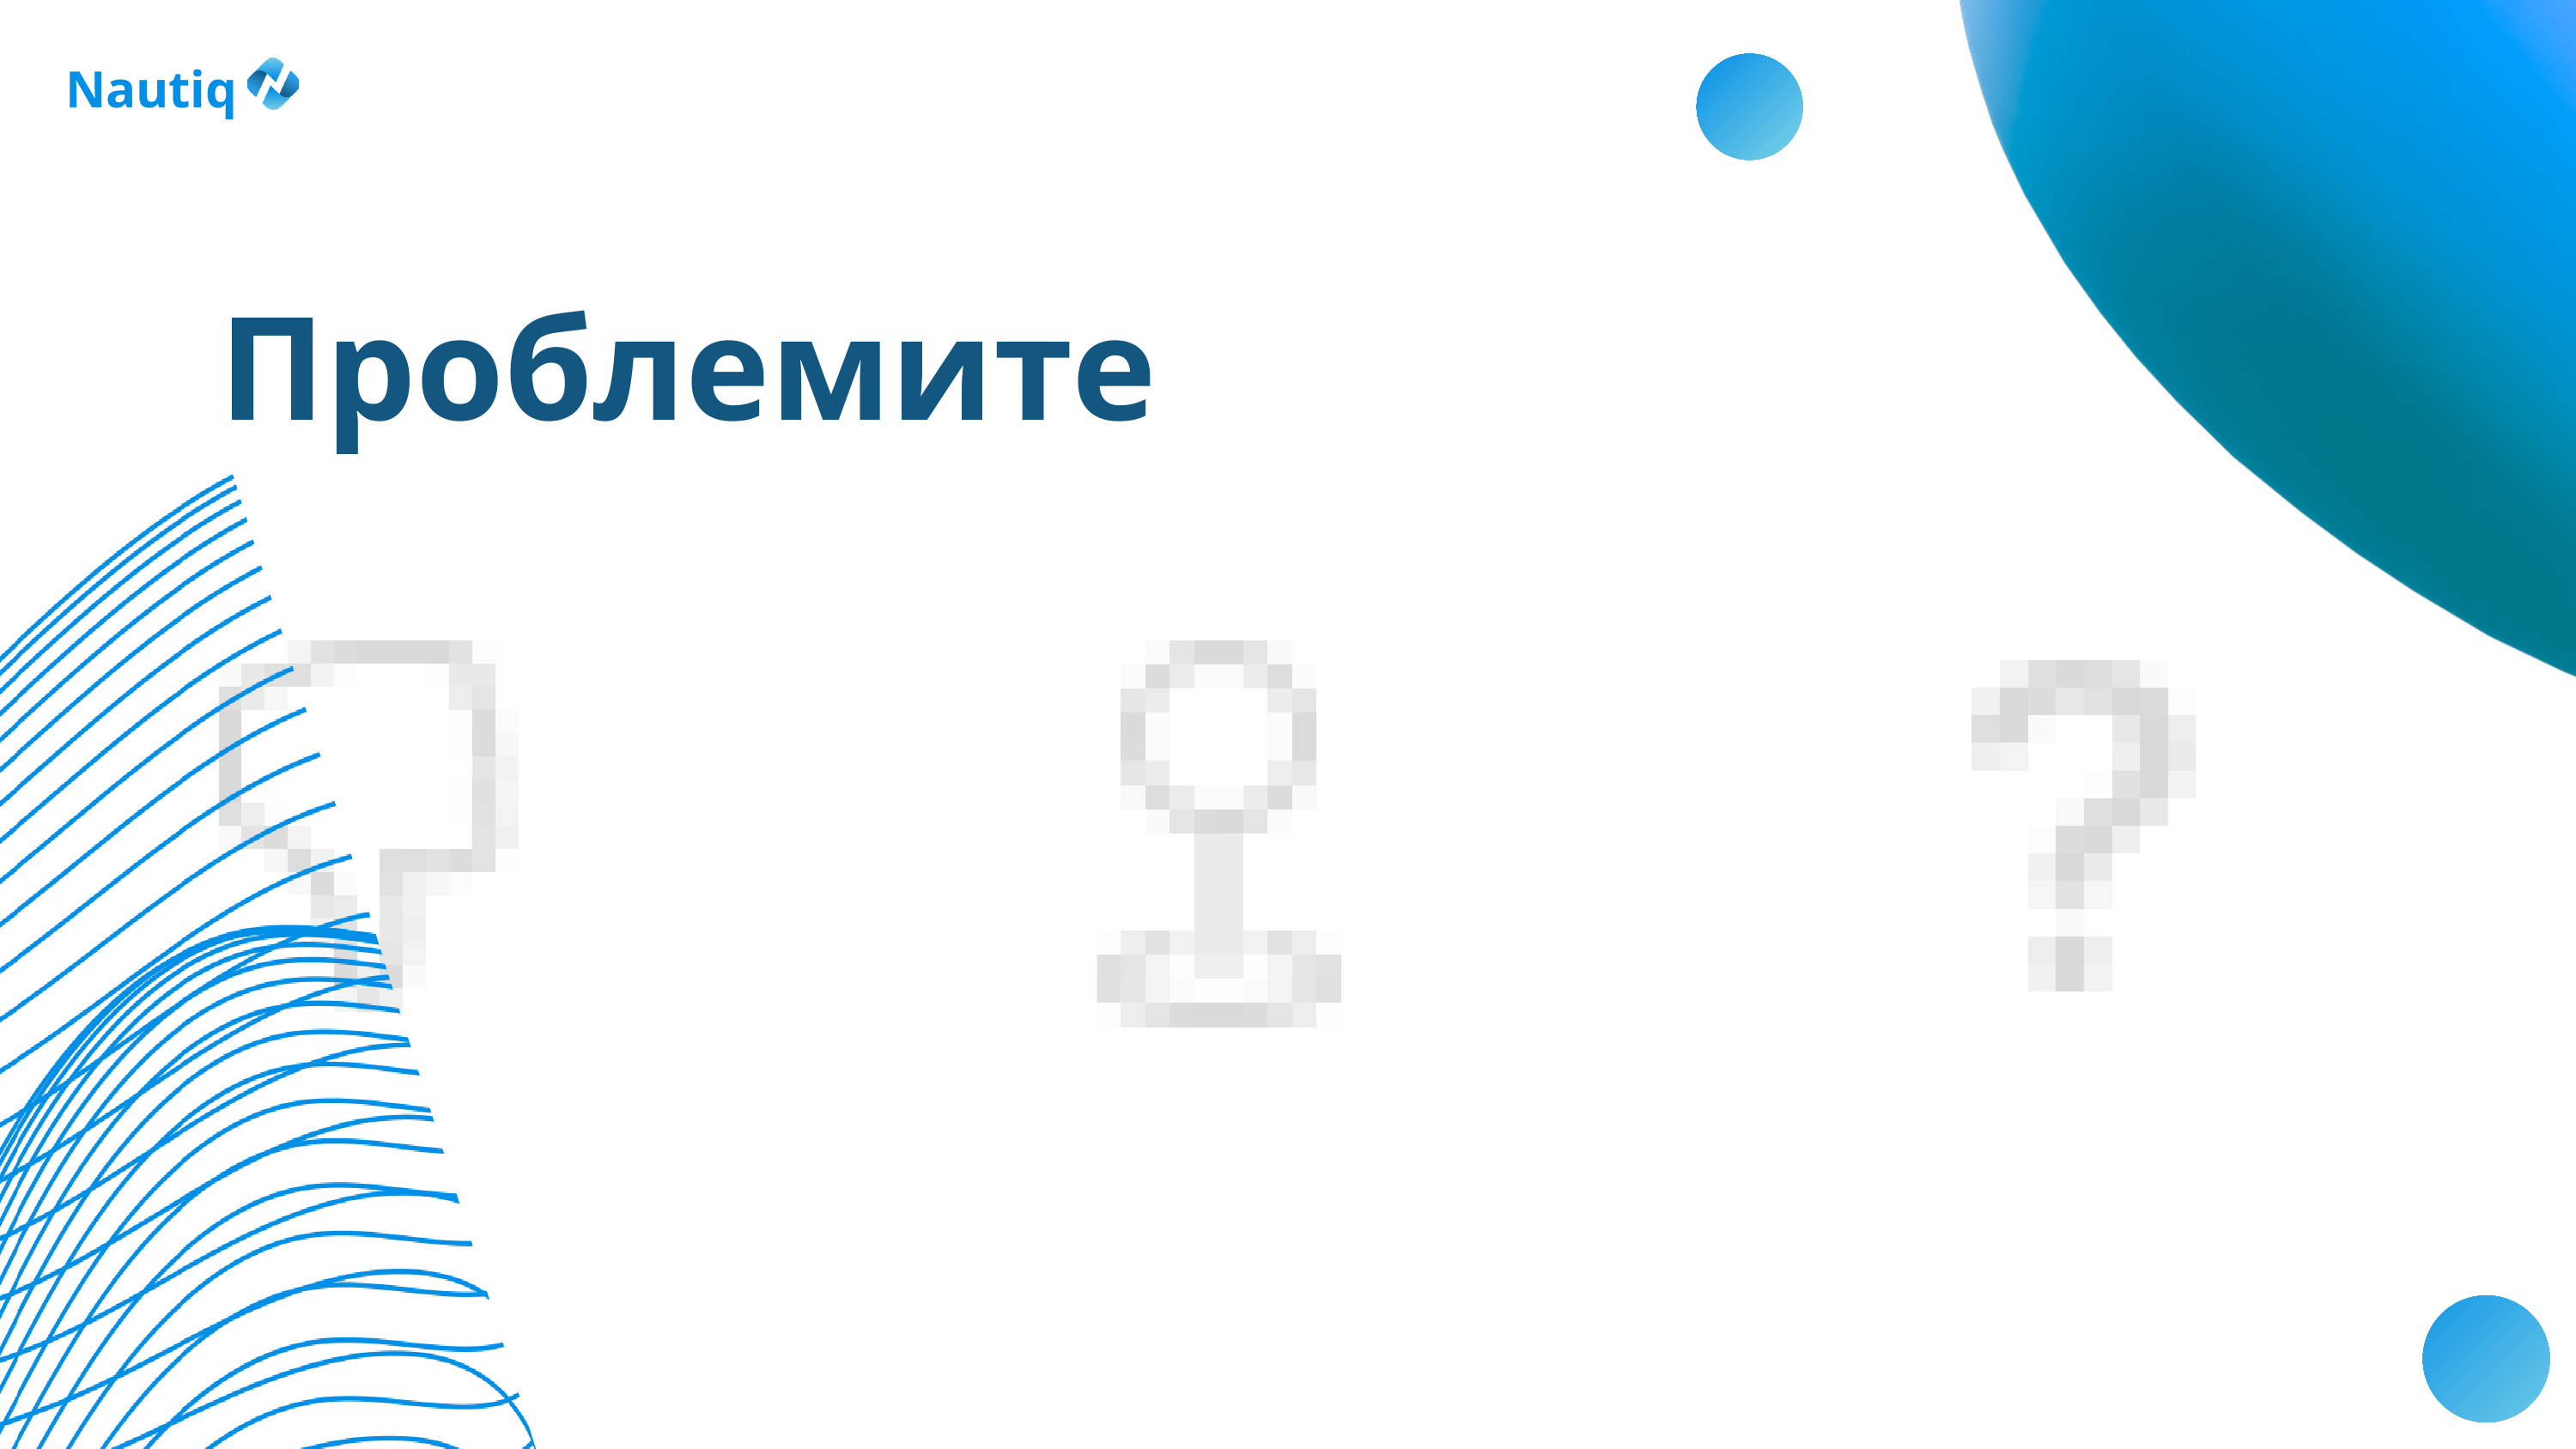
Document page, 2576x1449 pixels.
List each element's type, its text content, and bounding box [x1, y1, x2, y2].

text_box [285, 640, 519, 1012]
text_box [1944, 633, 2196, 1020]
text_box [1696, 53, 1803, 161]
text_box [2422, 1294, 2550, 1423]
text_box Проблемите [219, 276, 1420, 449]
text_box [0, 424, 537, 1449]
text_box [1944, 0, 2576, 759]
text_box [63, 53, 300, 114]
text_box [1097, 640, 1366, 1028]
